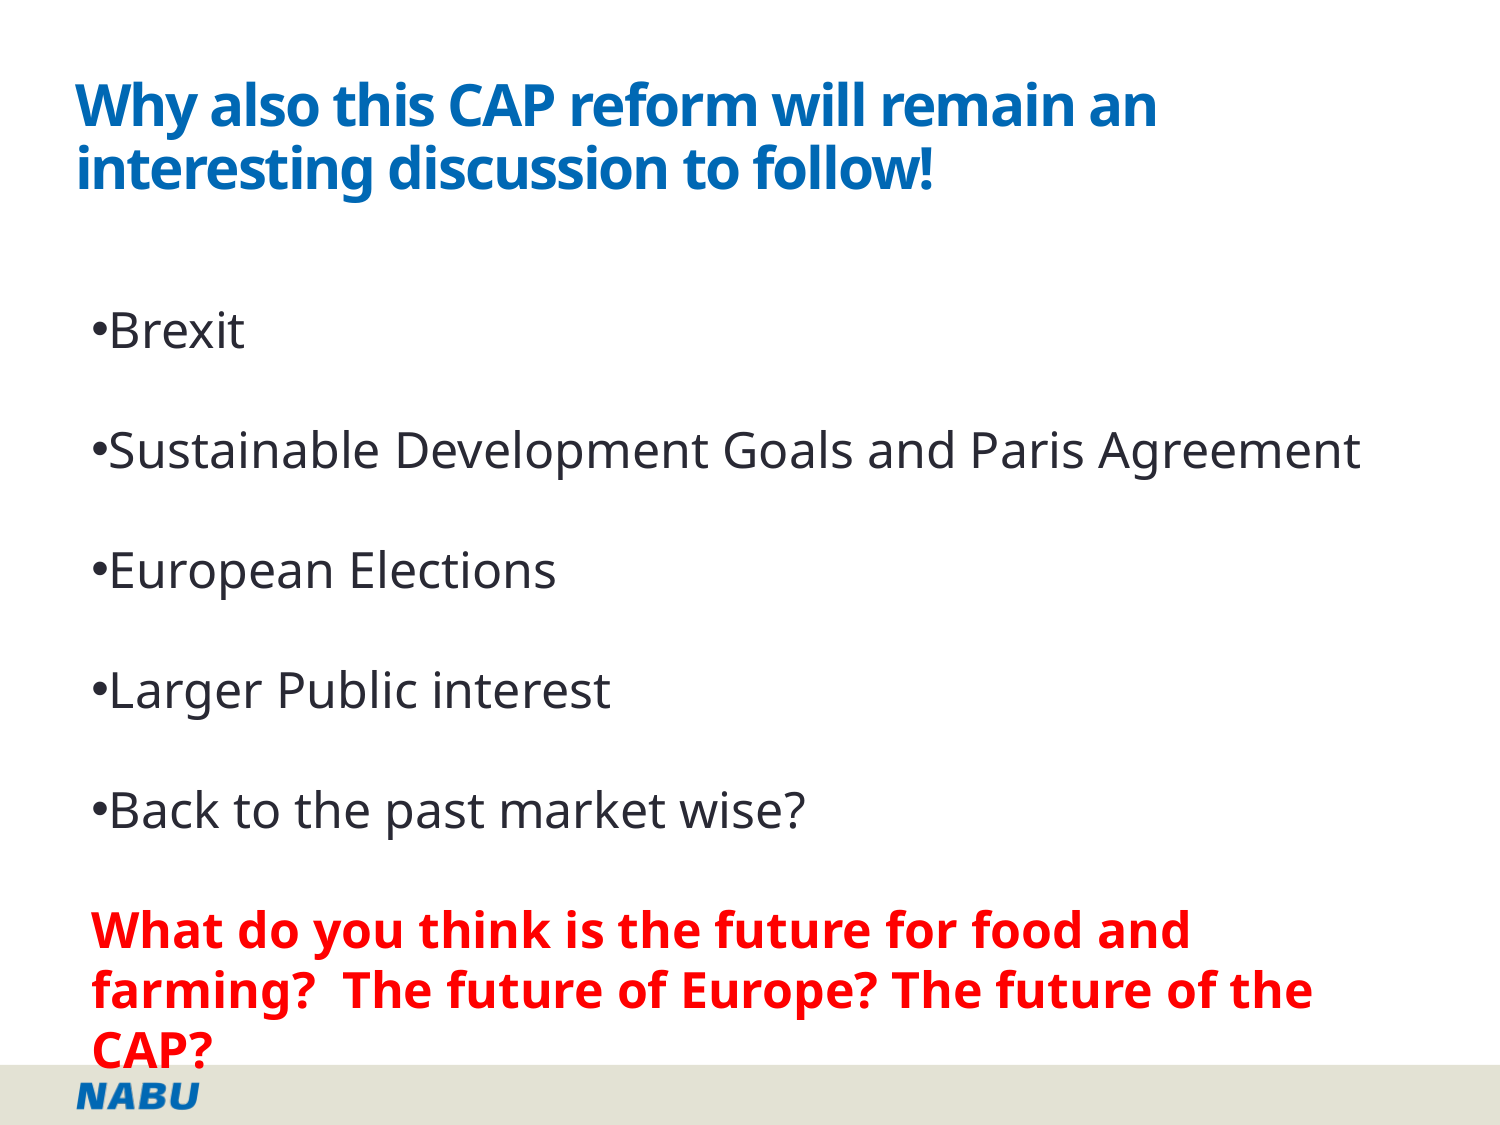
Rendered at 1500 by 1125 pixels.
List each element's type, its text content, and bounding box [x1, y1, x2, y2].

picture [75, 1081, 201, 1111]
text_box Brexit Sustainable Development Goals and Paris Agreement European Elections Larger Public interest Back to the past market wise? What do you think is the future for food and farming? The future of Europe? The future of the CAP? [76, 290, 1436, 1086]
text_box Why also this CAP reform will remain an interesting discussion to follow! [74, 39, 1425, 202]
